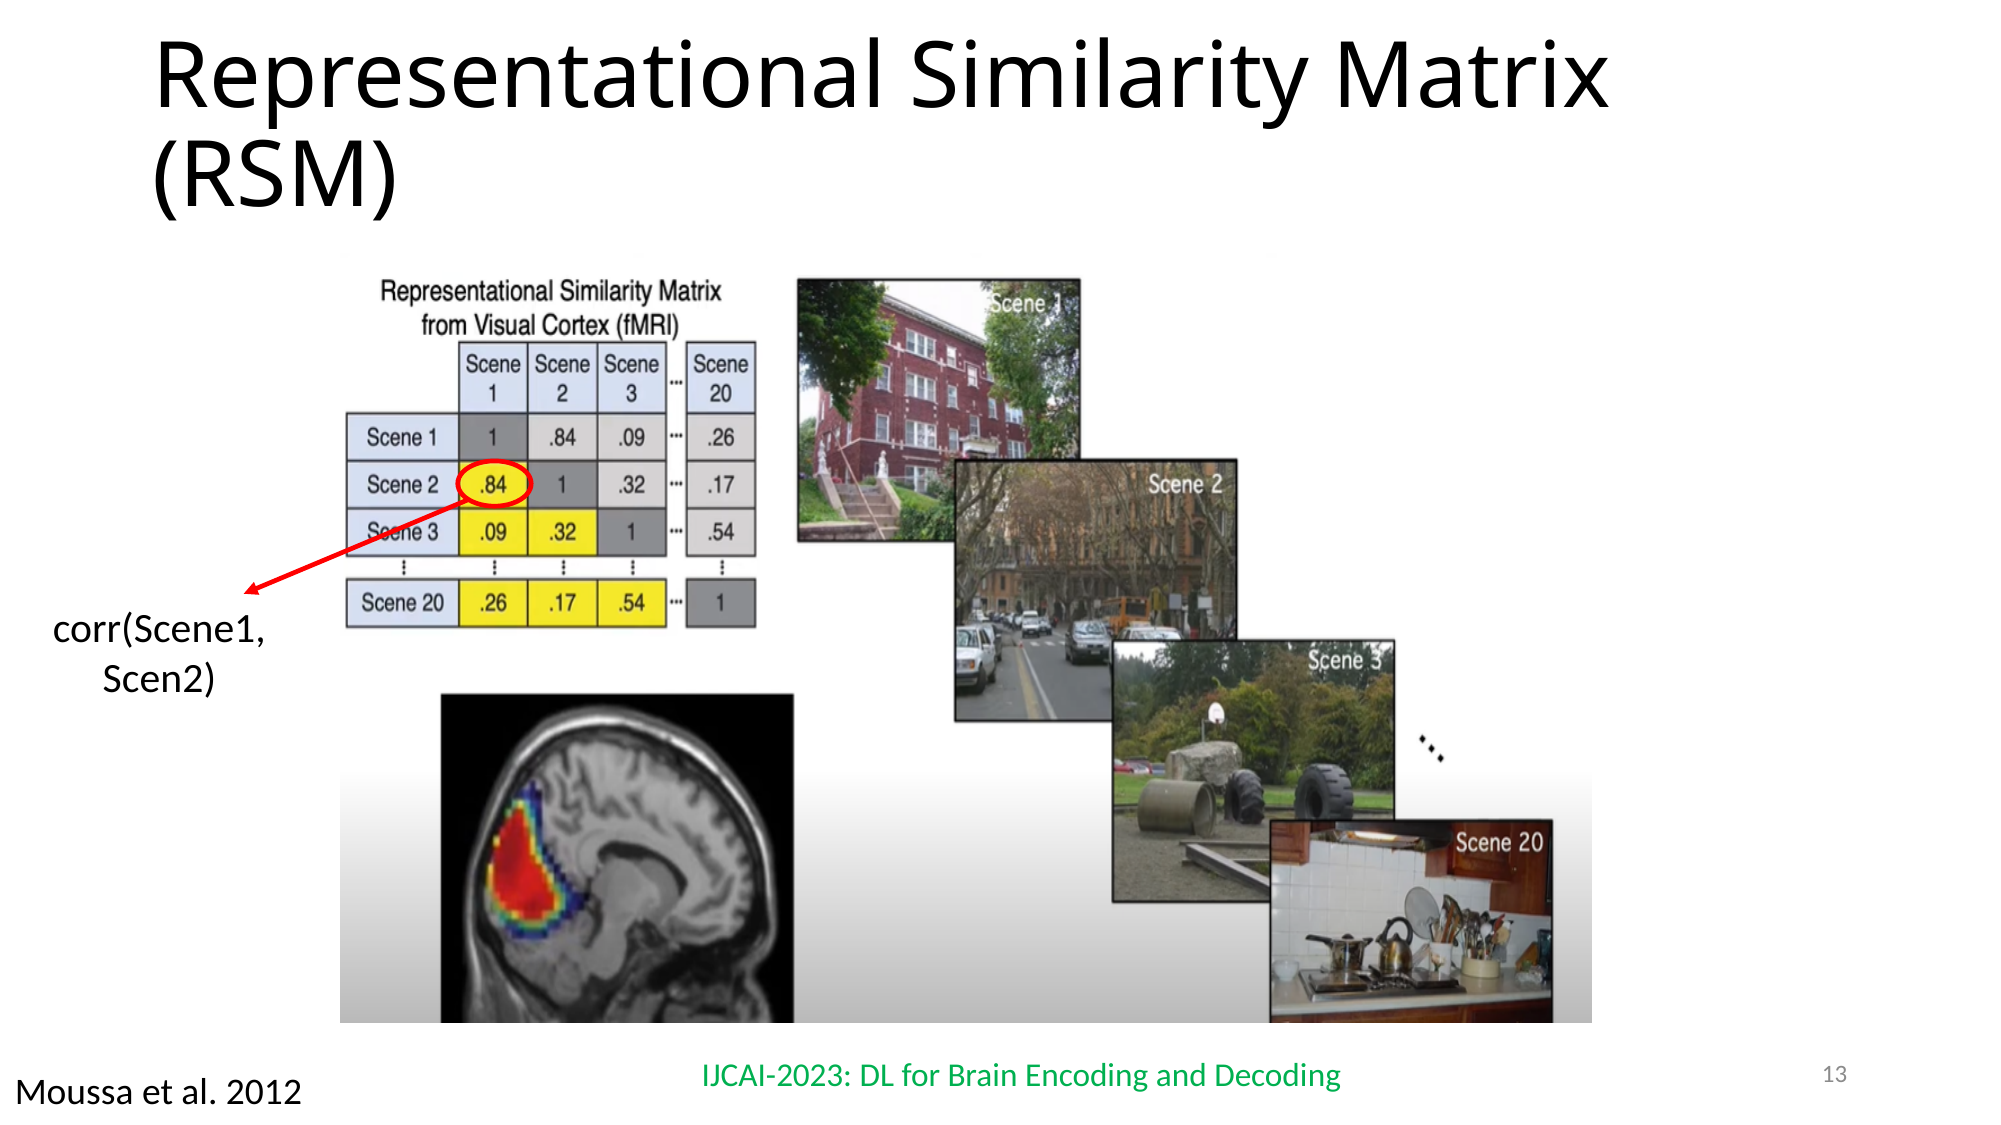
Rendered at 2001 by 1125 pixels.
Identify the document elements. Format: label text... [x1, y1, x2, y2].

footer IJCAI-2023: DL for Brain Encoding and Decoding [662, 1042, 1382, 1103]
text_box corr(Scene1, Scen2) [10, 593, 309, 709]
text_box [243, 499, 469, 594]
text_box Moussa et al. 2012 [0, 1060, 450, 1120]
slide_number 13 [1412, 1042, 1863, 1103]
picture [340, 253, 1592, 1023]
title Representational Similarity Matrix (RSM) [137, 59, 1863, 196]
